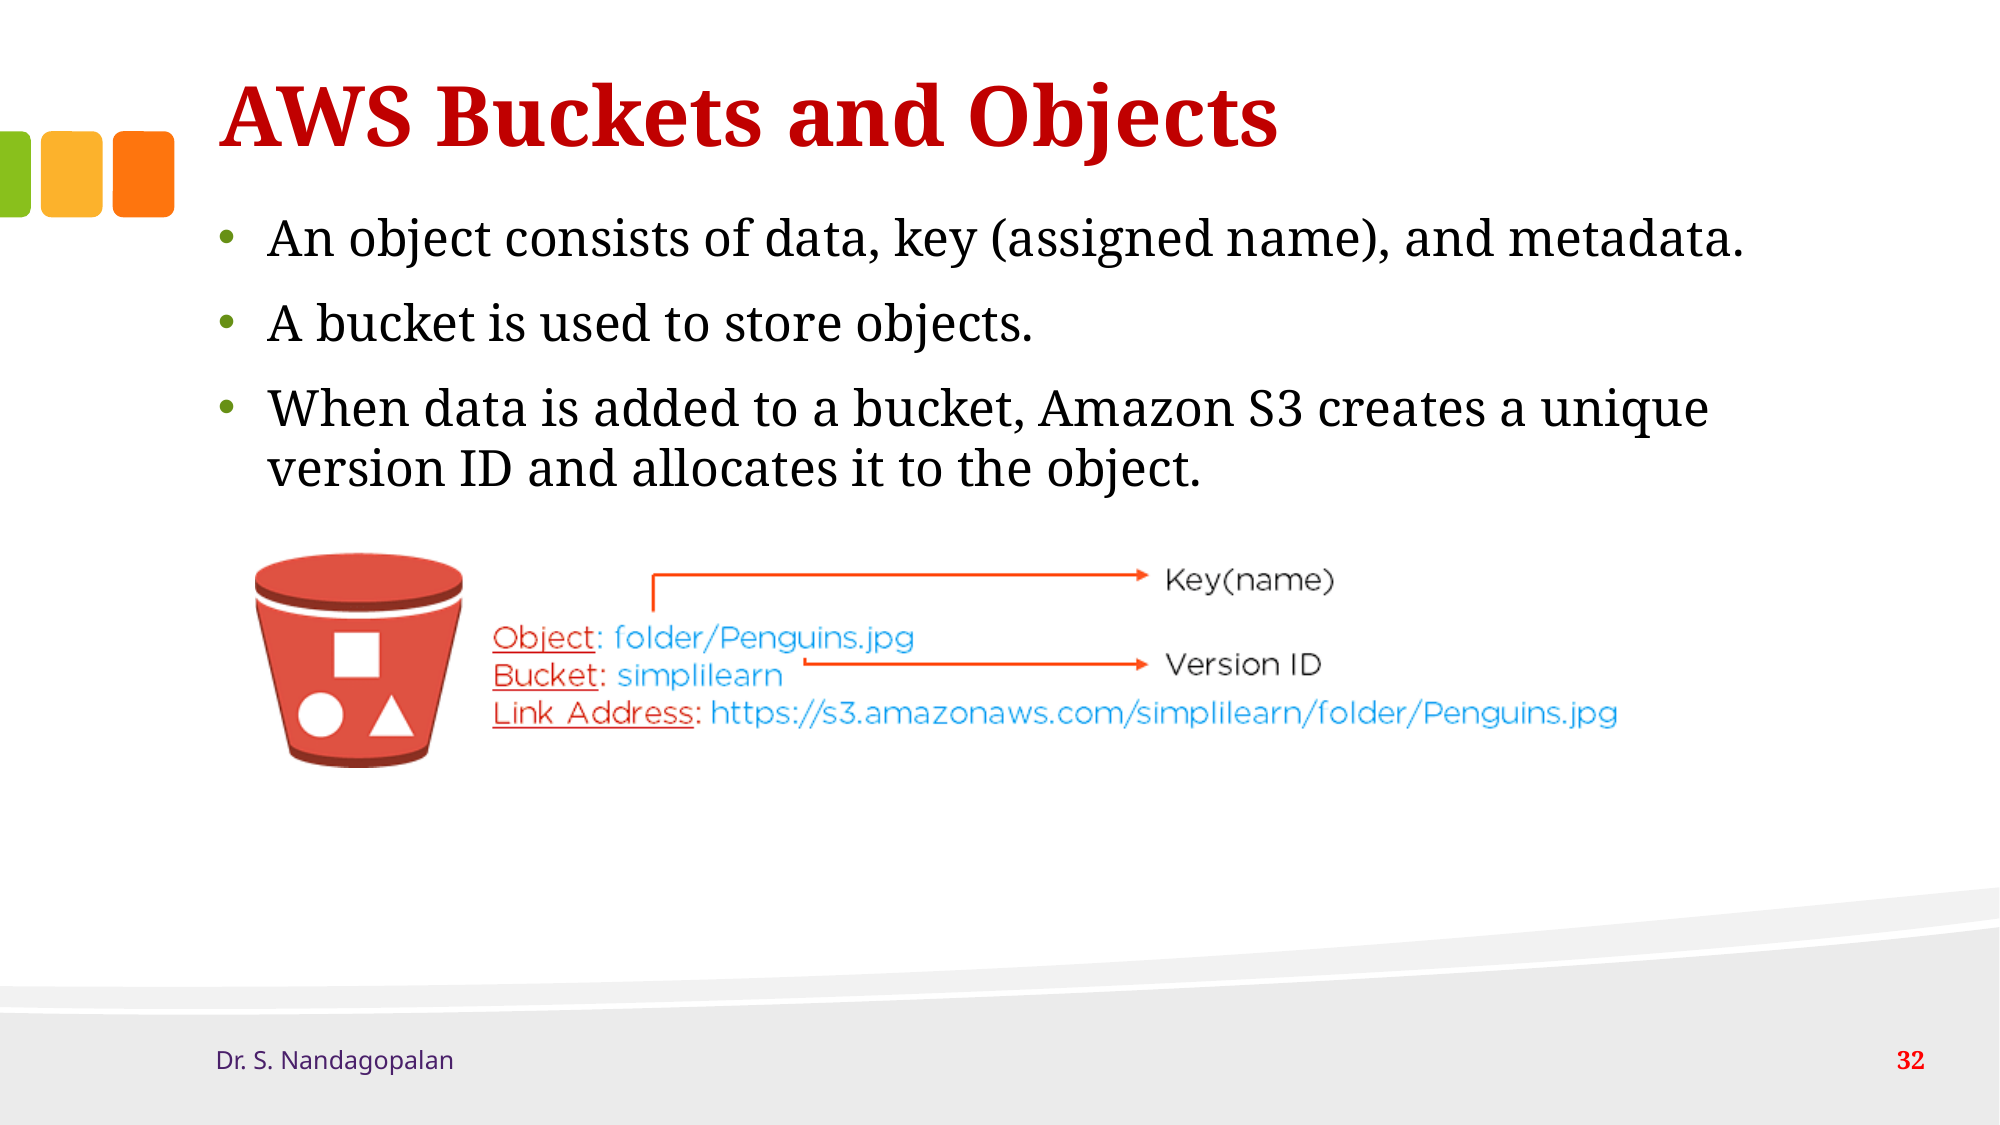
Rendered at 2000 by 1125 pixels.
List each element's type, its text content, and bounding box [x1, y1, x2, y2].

picture [255, 550, 1655, 769]
title AWS Buckets and Objects [199, 24, 1800, 173]
slide_number 32 [1811, 1046, 1946, 1077]
footer Dr. S. Nandagopalan [195, 1046, 1556, 1077]
list An object consists of data, key (assigned name), and metadata. A bucket is used to store objects. When data is added to a bucket, Amazon S3 creates a unique version ID and allocates it to the object. [197, 196, 1798, 1024]
